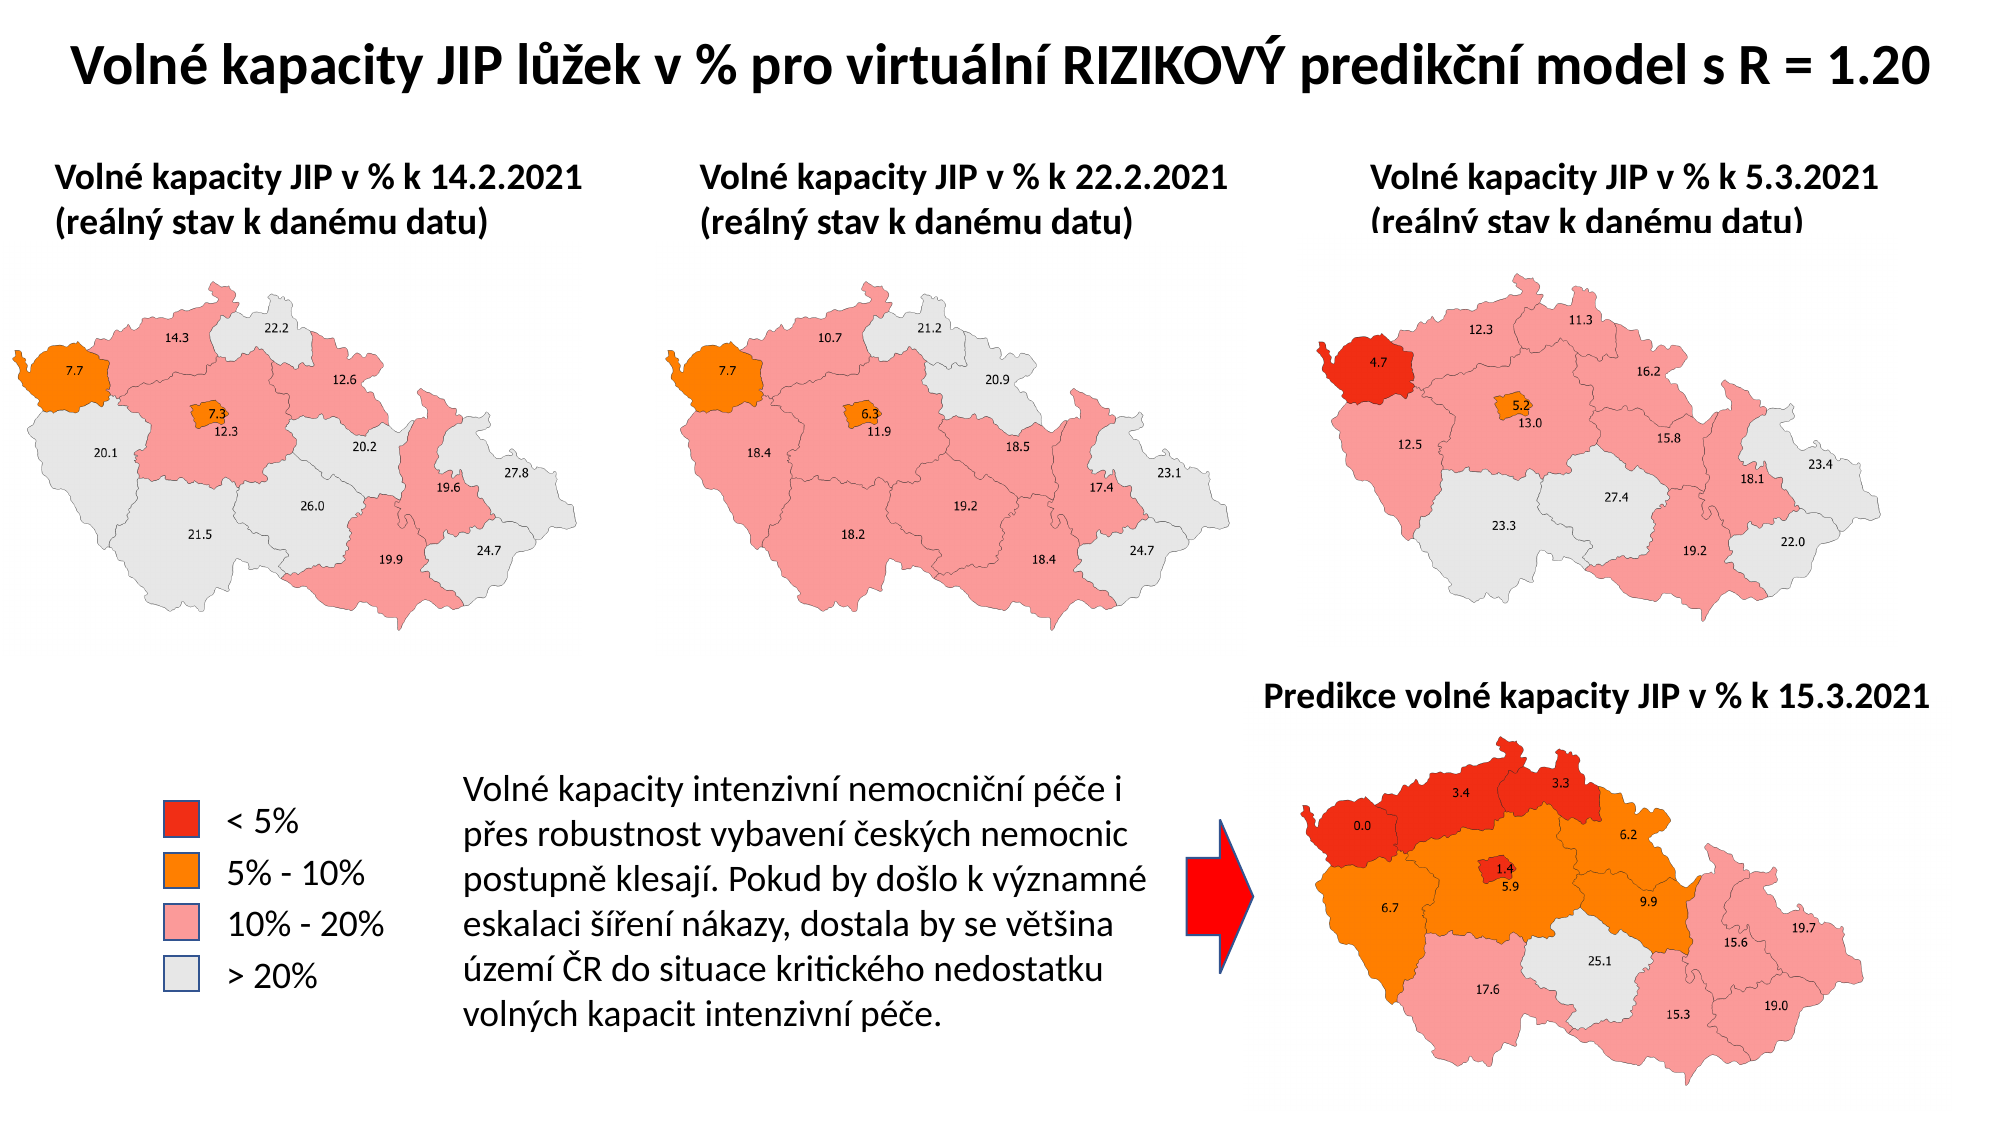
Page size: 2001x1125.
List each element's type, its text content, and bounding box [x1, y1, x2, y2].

text_box Volné kapacity JIP v % k 14.2.2021 (reálný stav k danému datu) [39, 144, 678, 250]
text_box Volné kapacity intenzivní nemocniční péče i přes robustnost vybavení českých nemocnic postupně klesají. Pokud by došlo k významné eskalaci šíření nákazy, dostala by se většina území ČR do situace kritického nedostatku volných kapacit intenzivní péče. [448, 756, 1187, 1042]
picture [1, 241, 582, 656]
text_box [163, 800, 200, 838]
text_box 10% - 20% [211, 891, 400, 951]
text_box [1185, 819, 1243, 975]
text_box Predikce volné kapacity JIP v % k 15.3.2021 [1248, 663, 1946, 696]
text_box Volné kapacity JIP v % k 22.2.2021 (reálný stav k danému datu) [684, 144, 1244, 241]
text_box [163, 903, 200, 941]
picture [1297, 233, 1898, 647]
text_box [163, 852, 200, 889]
text_box 5% - 10% [211, 840, 381, 891]
text_box > 20% [211, 943, 334, 1004]
text_box < 5% [211, 788, 314, 840]
text_box Volné kapacity JIP v % k 5.3.2021 (reálný stav k danému datu) [1355, 144, 1895, 233]
text_box Volné kapacity JIP lůžek v % pro virtuální RIZIKOVÝ predikční model s R = 1.20 [38, 20, 1964, 102]
text_box [163, 955, 200, 992]
picture [1243, 696, 1952, 1111]
picture [655, 241, 1247, 656]
